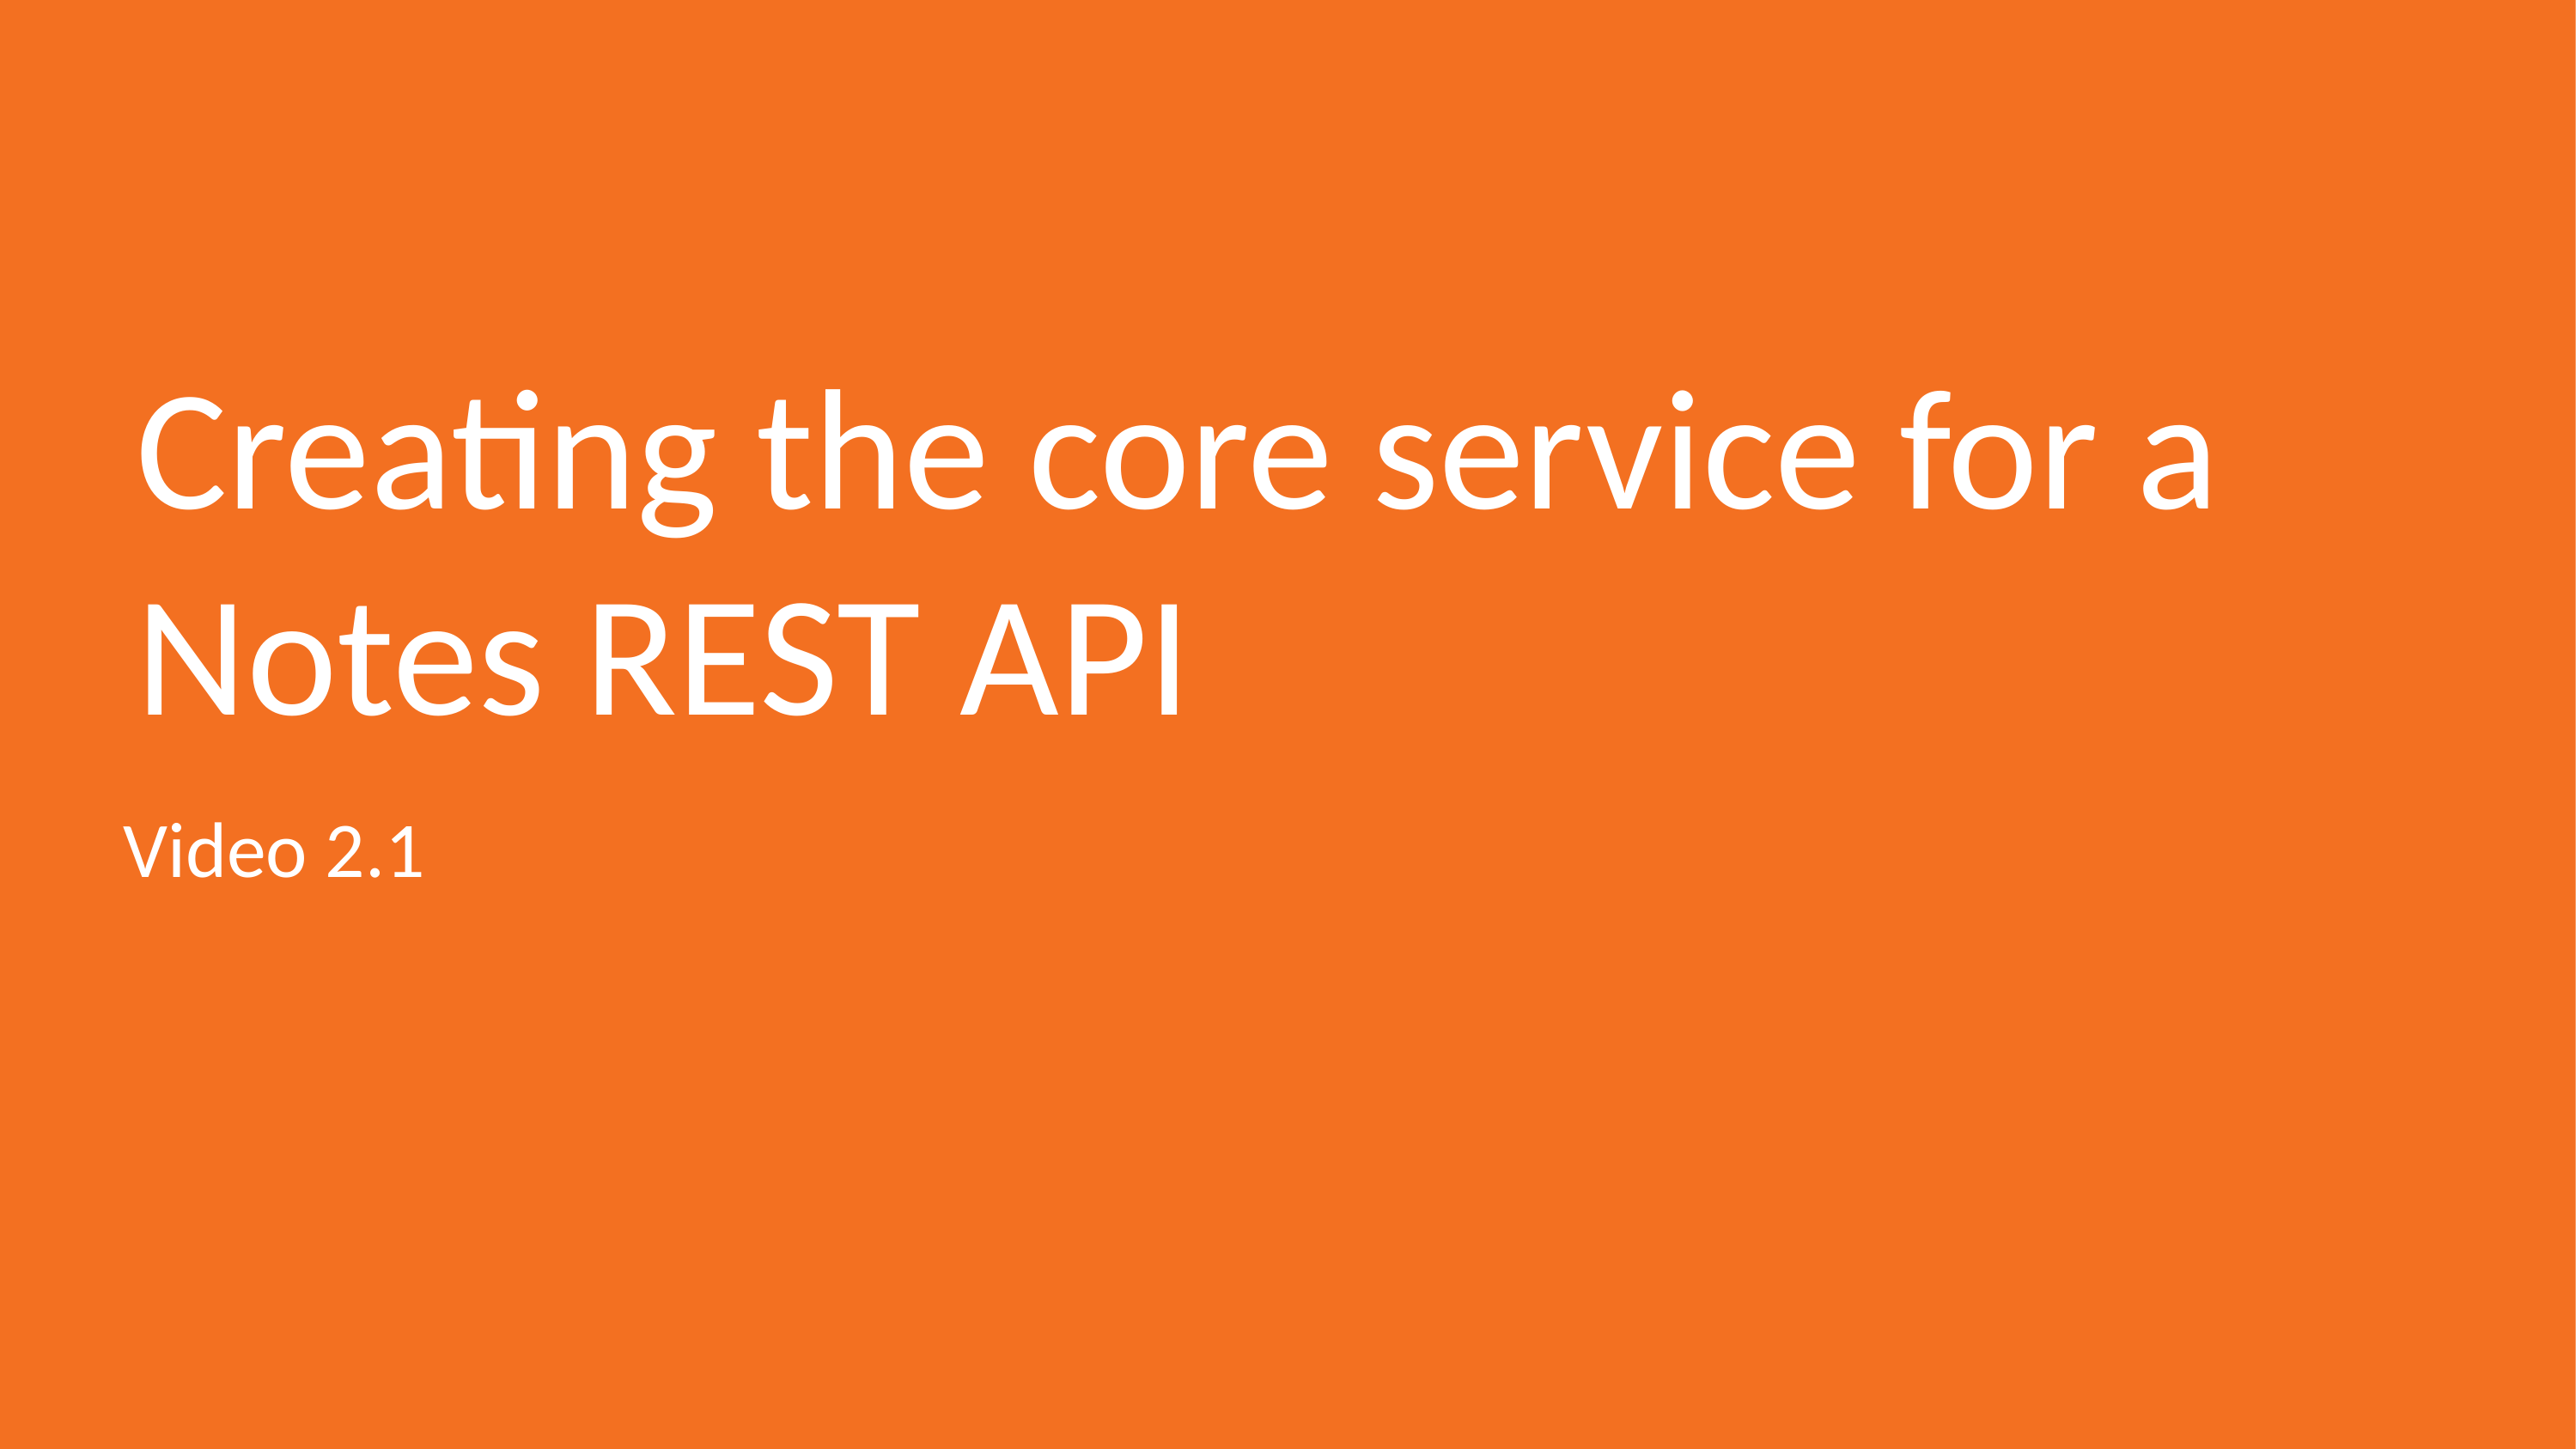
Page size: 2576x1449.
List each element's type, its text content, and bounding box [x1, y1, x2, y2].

title Creating the core service for a Notes REST API [110, 512, 2427, 776]
subtitle Video 2.1 [110, 785, 2427, 908]
